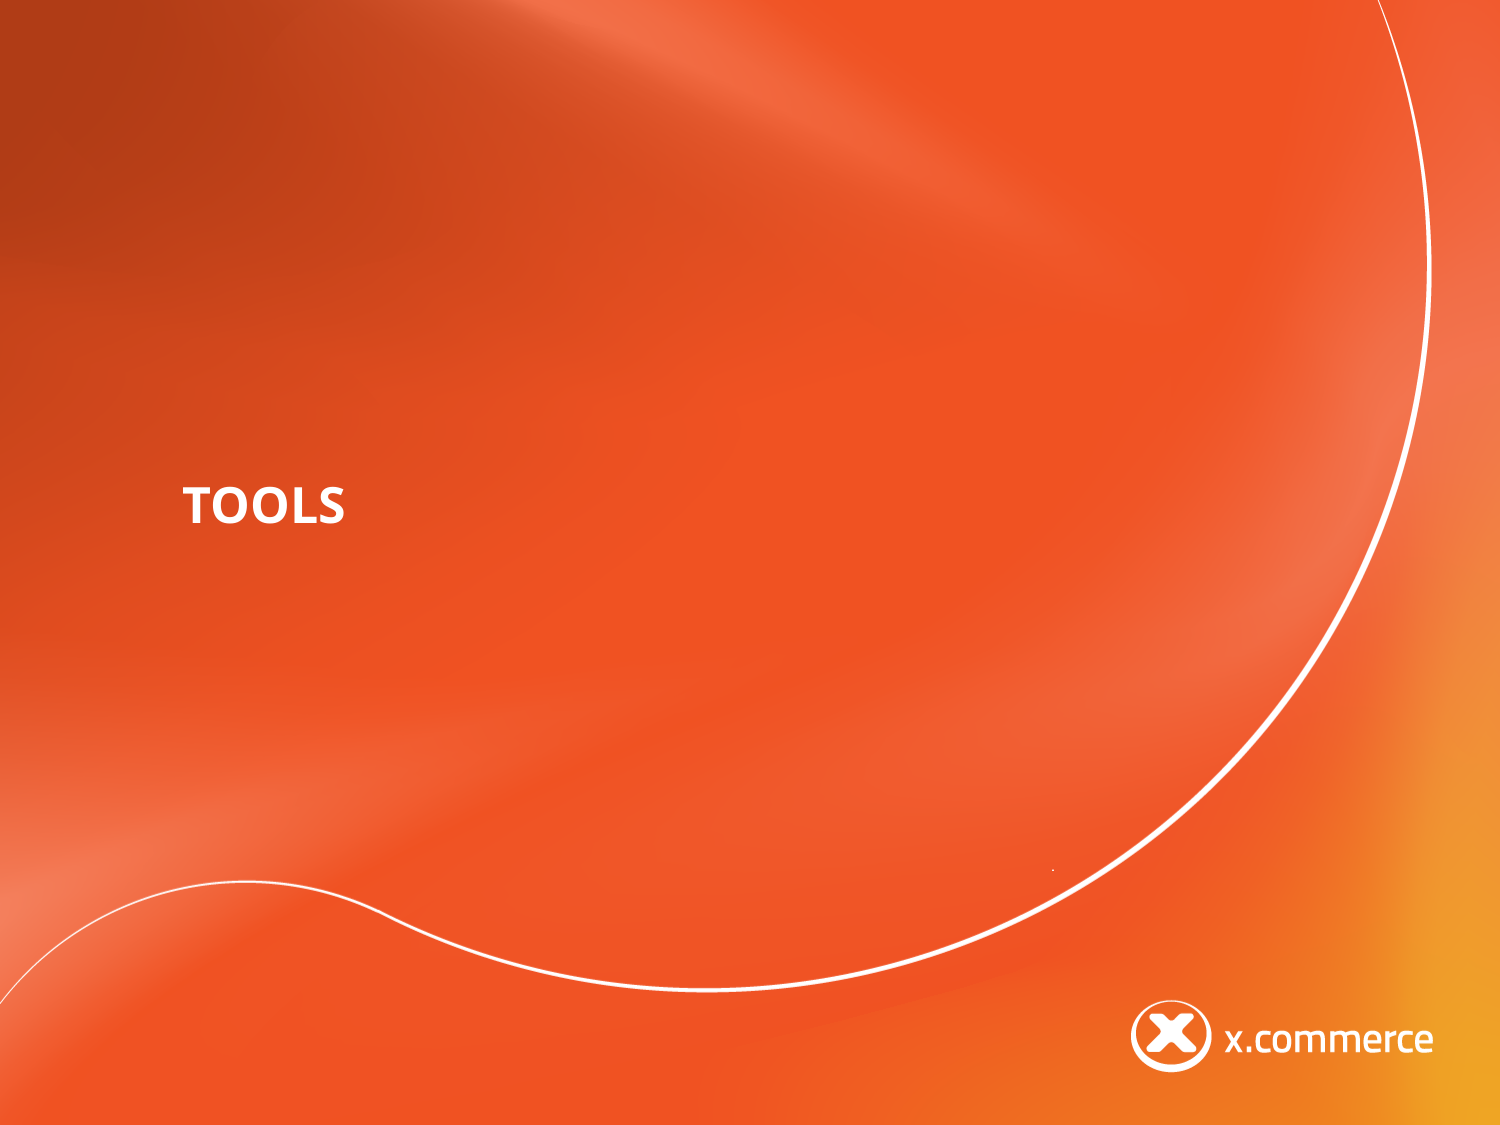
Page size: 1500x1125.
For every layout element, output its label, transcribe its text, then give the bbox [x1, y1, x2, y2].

title TOOLS [167, 384, 1349, 541]
picture [0, 0, 1500, 1125]
